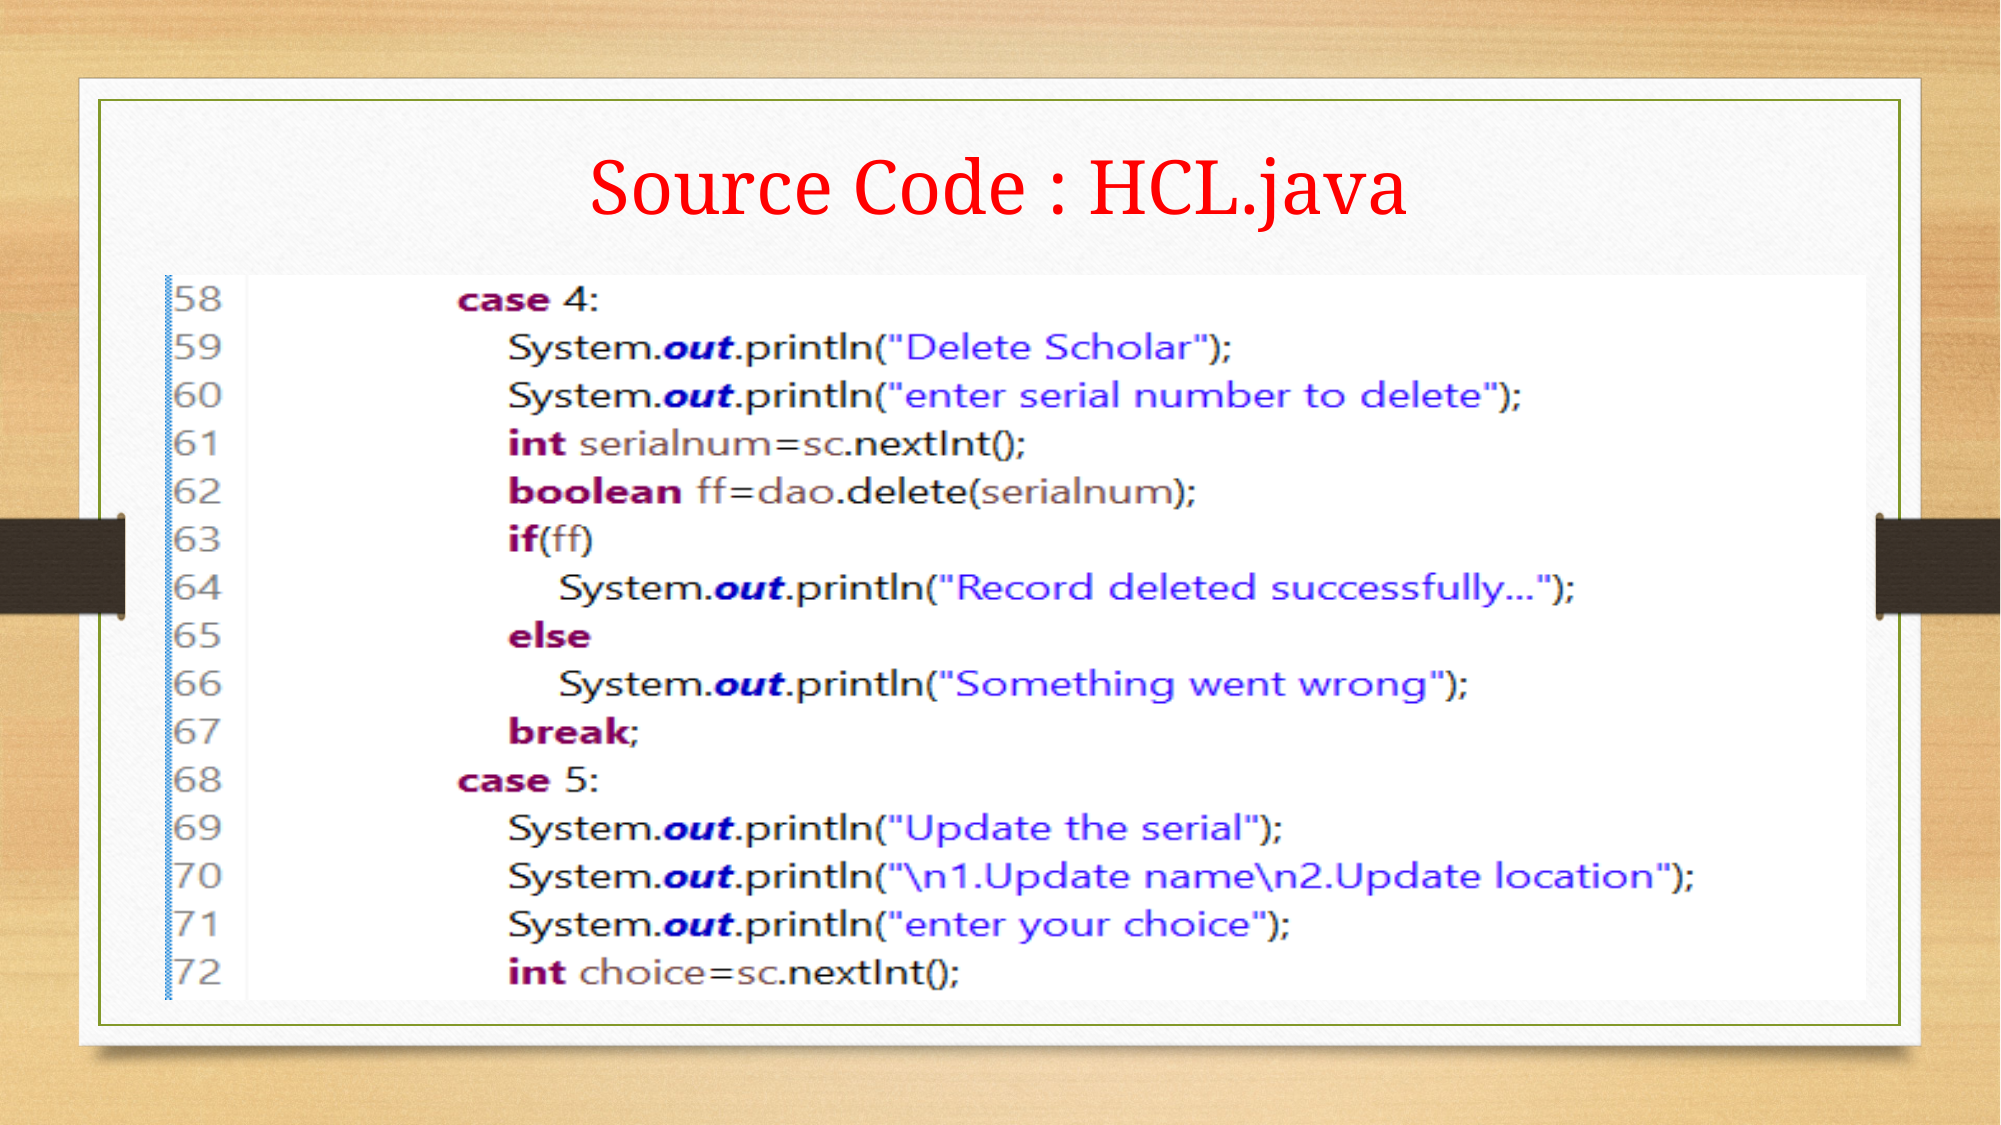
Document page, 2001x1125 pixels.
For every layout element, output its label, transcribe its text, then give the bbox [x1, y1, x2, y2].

picture [0, 0, 2001, 1125]
text_box Source Code : HCL.java [574, 132, 1426, 237]
